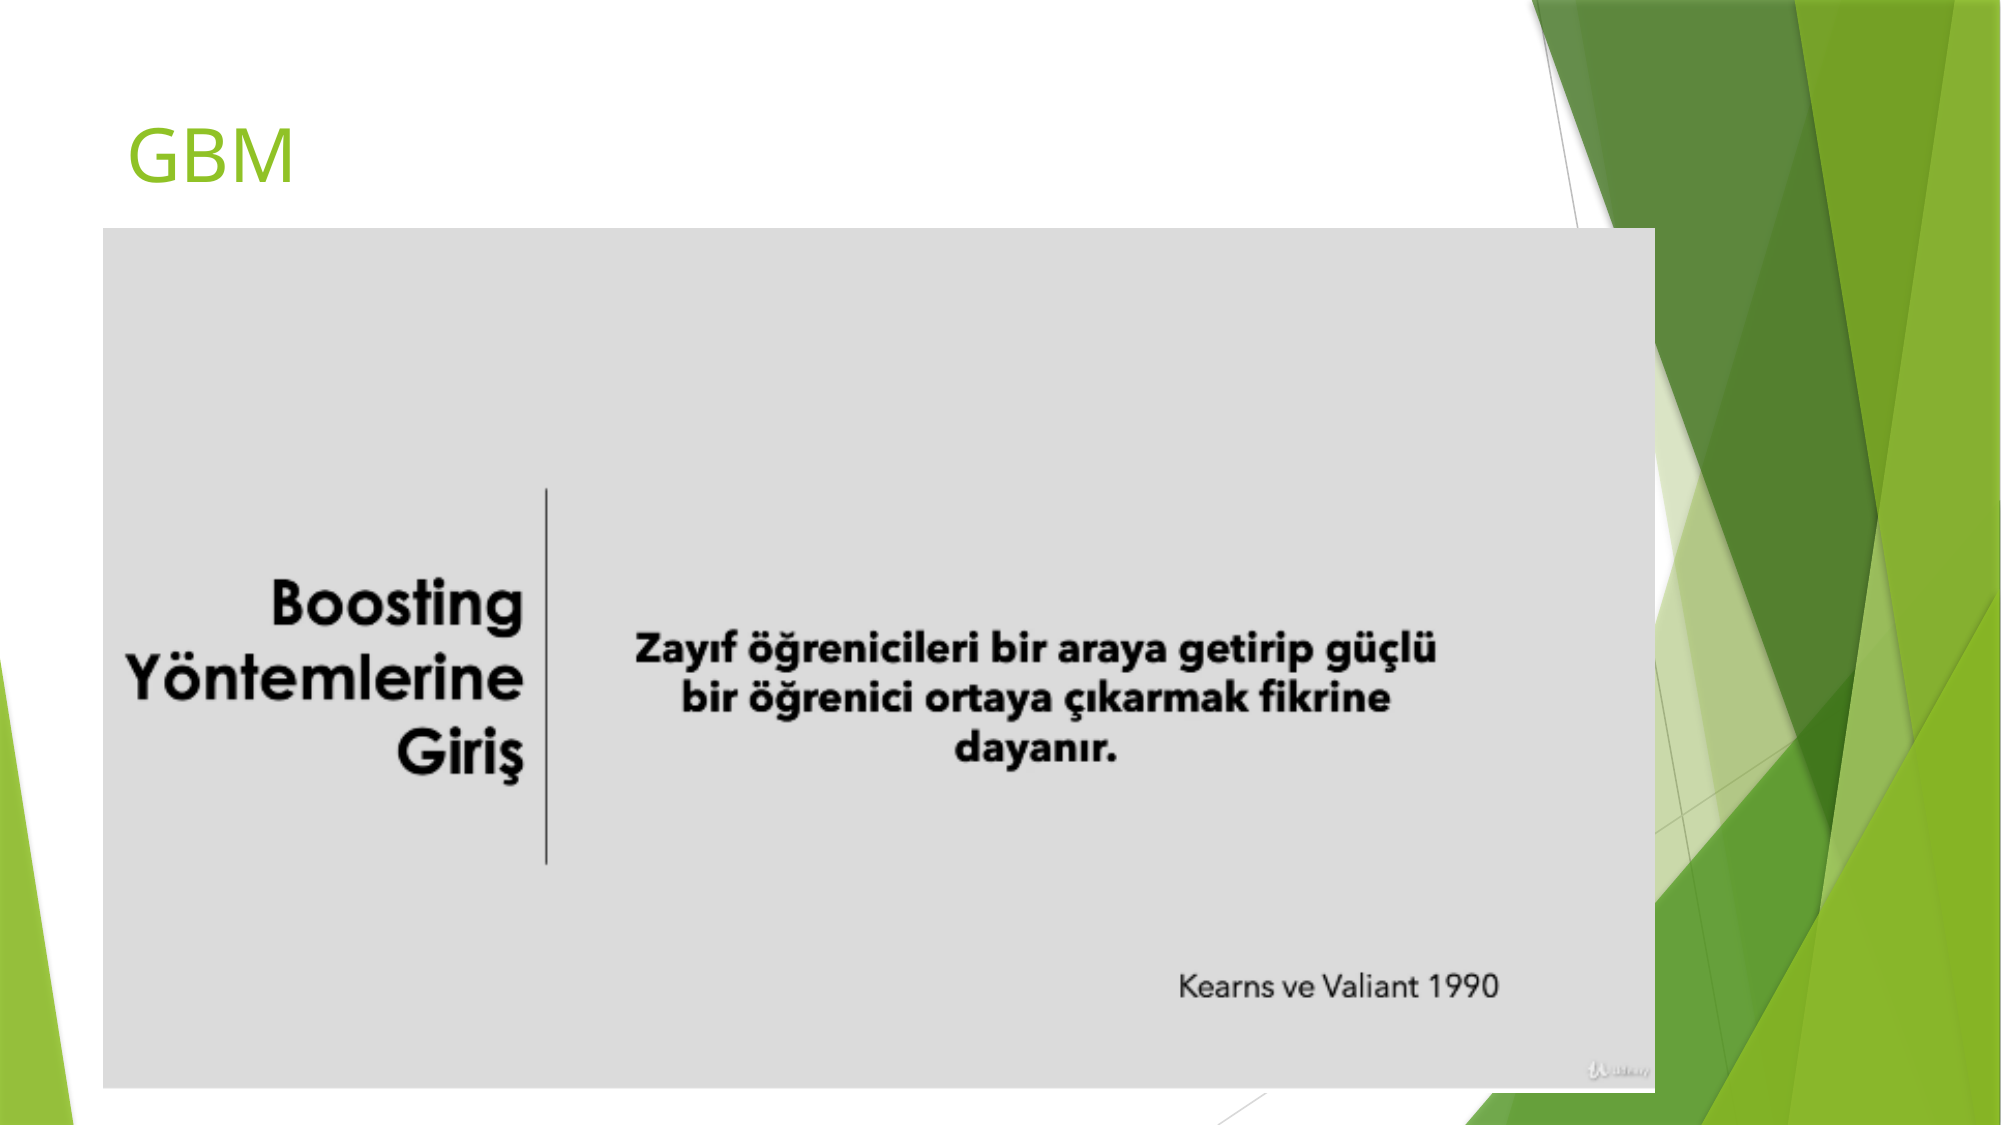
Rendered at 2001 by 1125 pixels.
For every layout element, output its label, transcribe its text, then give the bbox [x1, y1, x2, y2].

title GBM [111, 99, 1522, 227]
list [102, 228, 1655, 1094]
